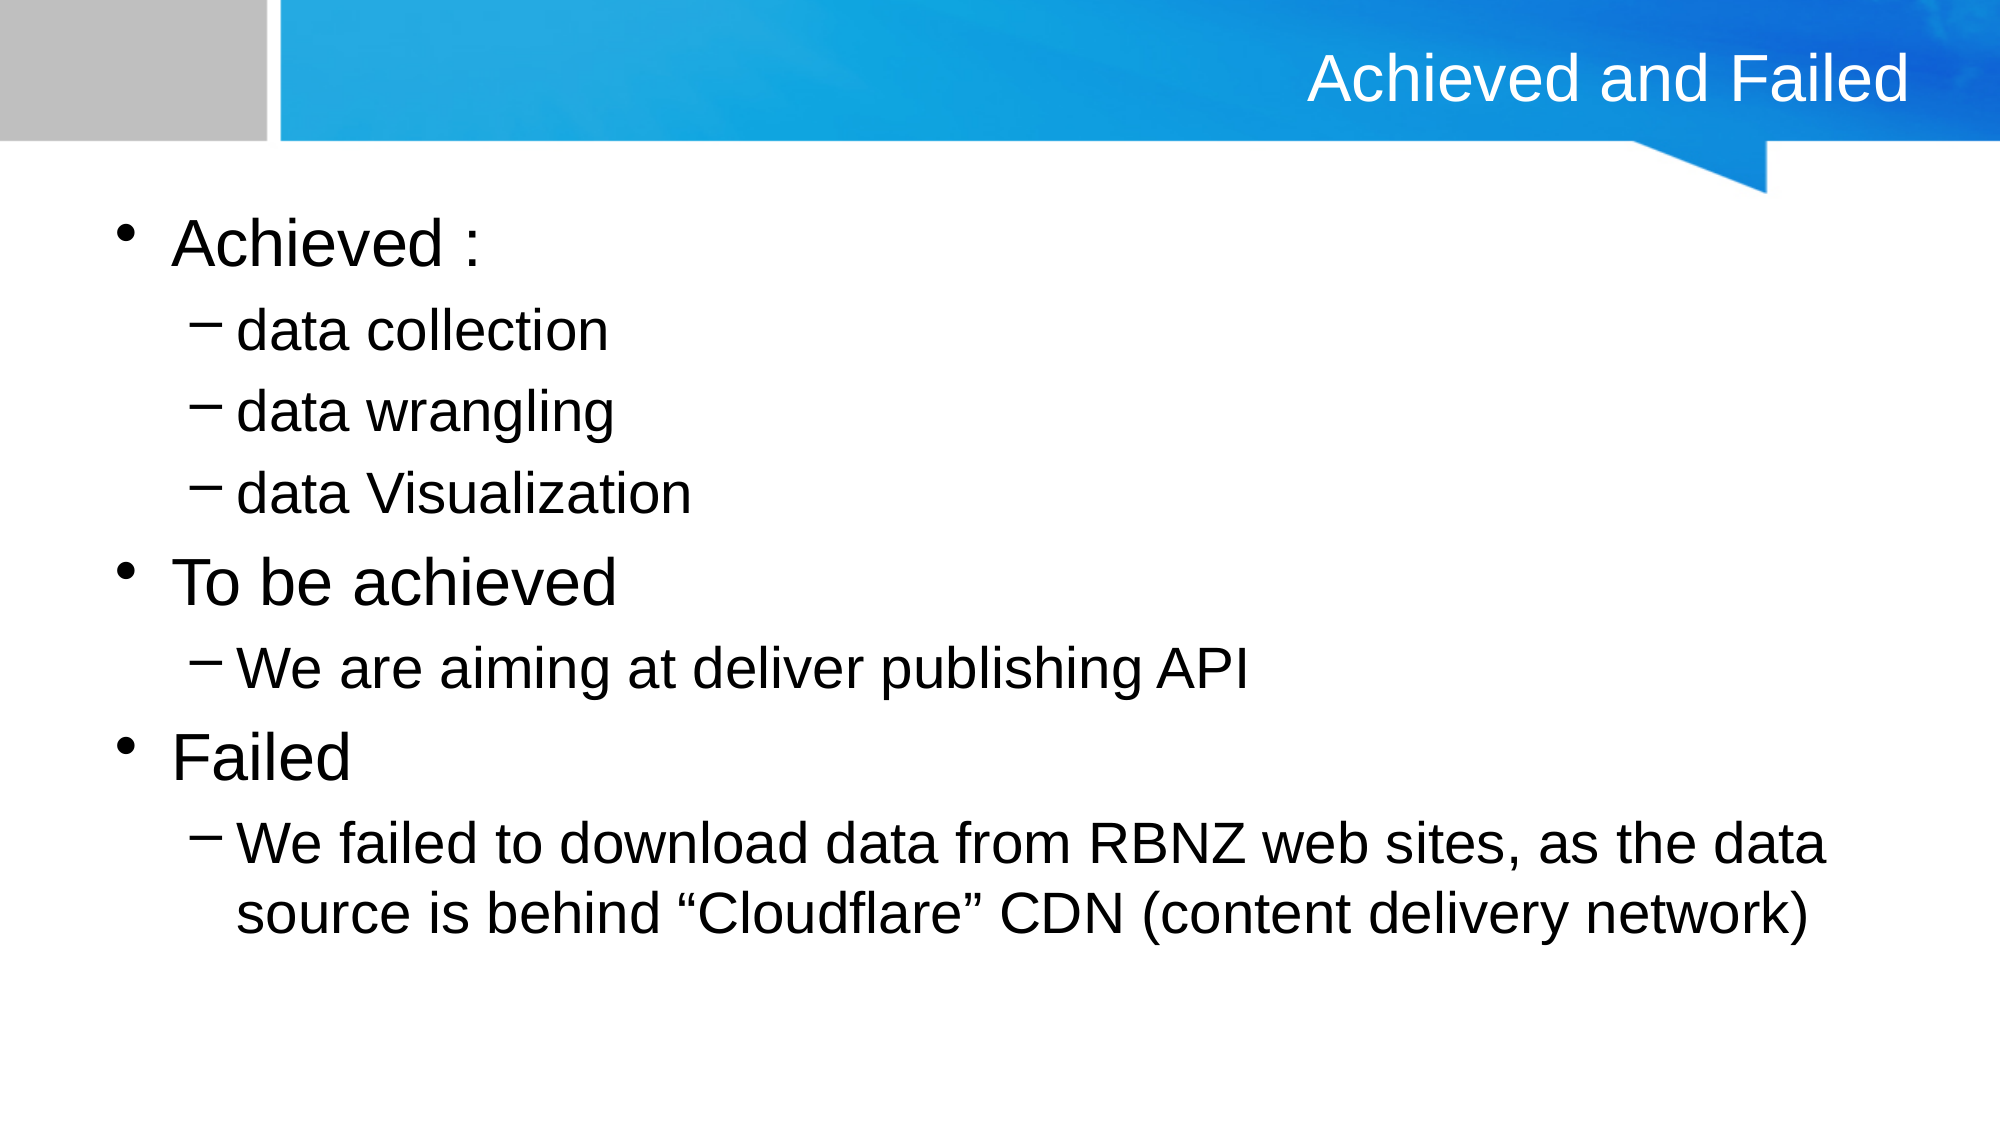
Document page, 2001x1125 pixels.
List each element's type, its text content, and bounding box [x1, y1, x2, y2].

picture [0, 0, 2000, 1125]
title Achieved and Failed [162, 26, 1963, 123]
list Achieved : data collection data wrangling data Visualization To be achieved We are aiming at deliver publishing API Failed We failed to download data from RBNZ web sites, as the data source is behind “Cloudflare” CDN (content delivery network) [99, 192, 1901, 1006]
